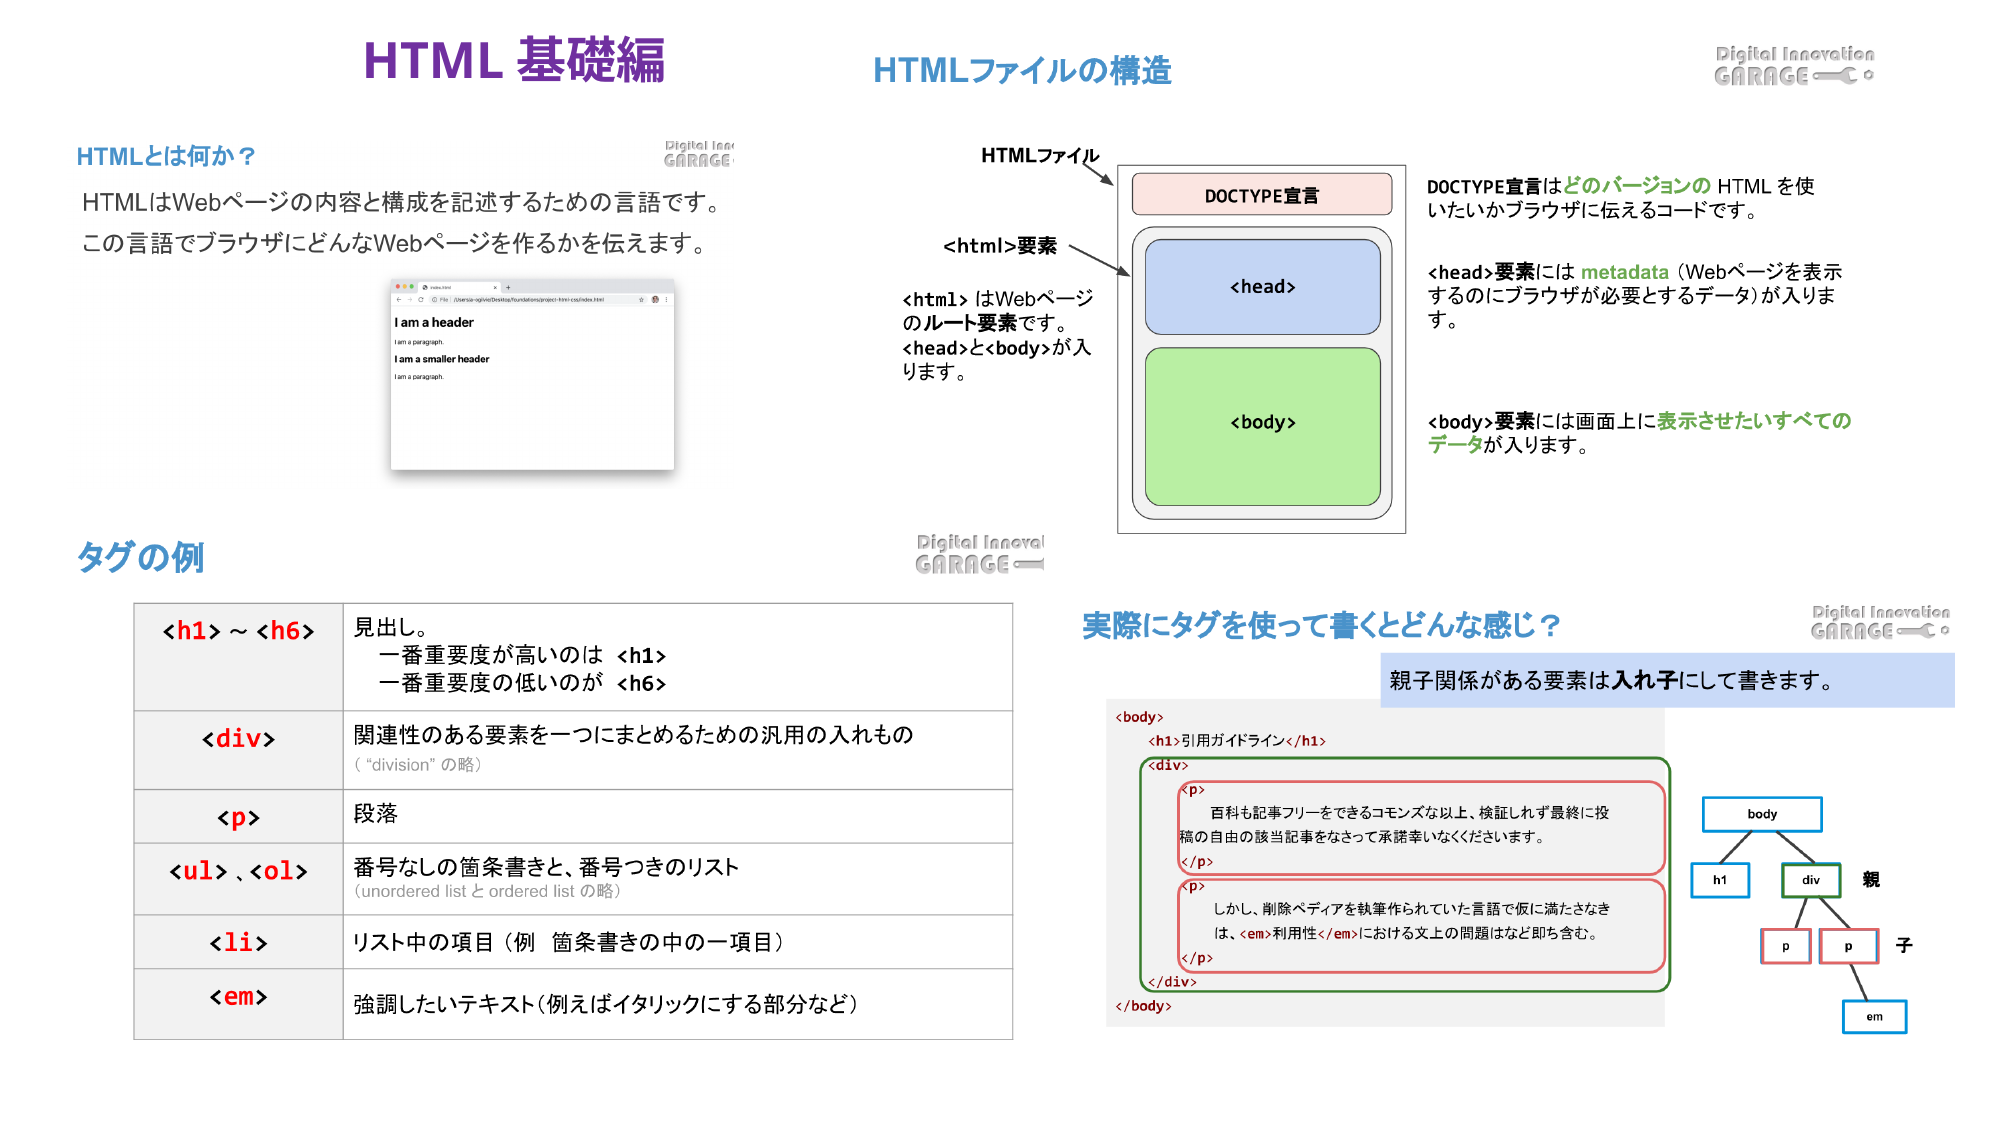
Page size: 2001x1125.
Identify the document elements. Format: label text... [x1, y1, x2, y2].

picture [67, 141, 734, 489]
picture [1071, 601, 1955, 1061]
picture [67, 36, 1884, 1061]
text_box HTML基礎編 [346, 21, 682, 97]
